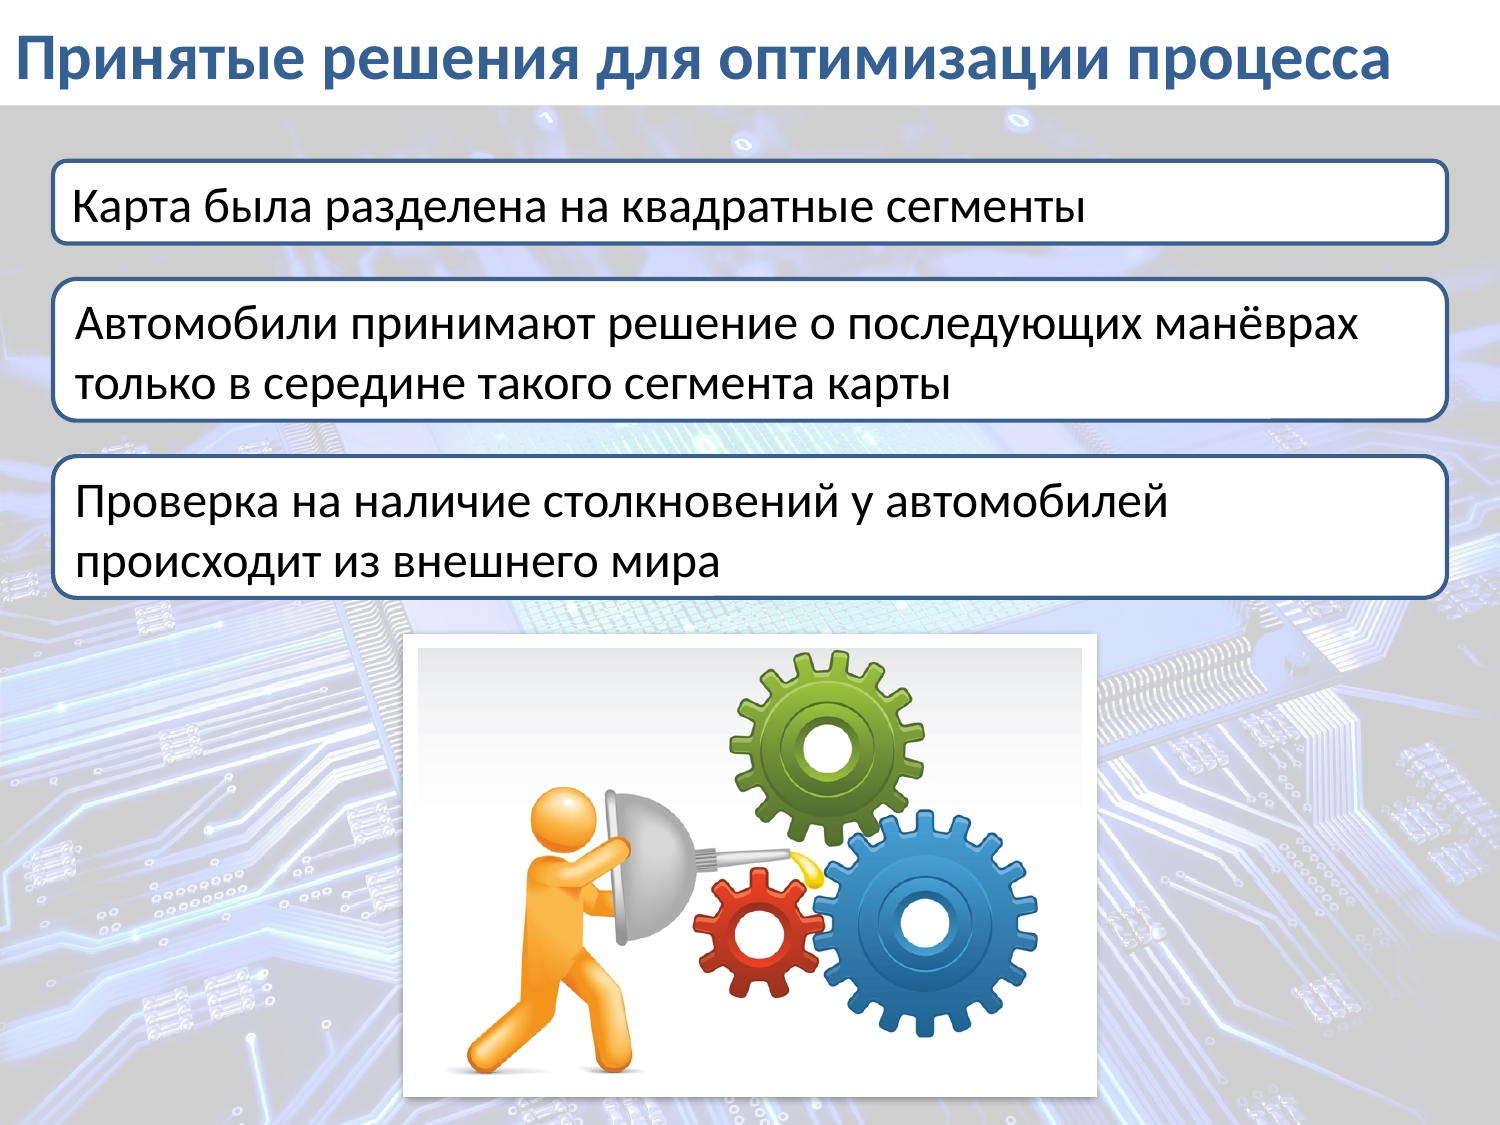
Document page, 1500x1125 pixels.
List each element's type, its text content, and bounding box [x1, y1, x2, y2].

picture [417, 648, 1083, 1083]
text_box Проверка на наличие столкновений у автомобилей происходит из внешнего мира [50, 454, 1450, 600]
title Принятые решения для оптимизации процесса [0, 1, 1500, 106]
text_box Карта была разделена на квадратные сегменты [50, 158, 1450, 246]
text_box Автомобили принимают решение о последующих манёврах только в середине такого сегмента карты [50, 276, 1450, 423]
